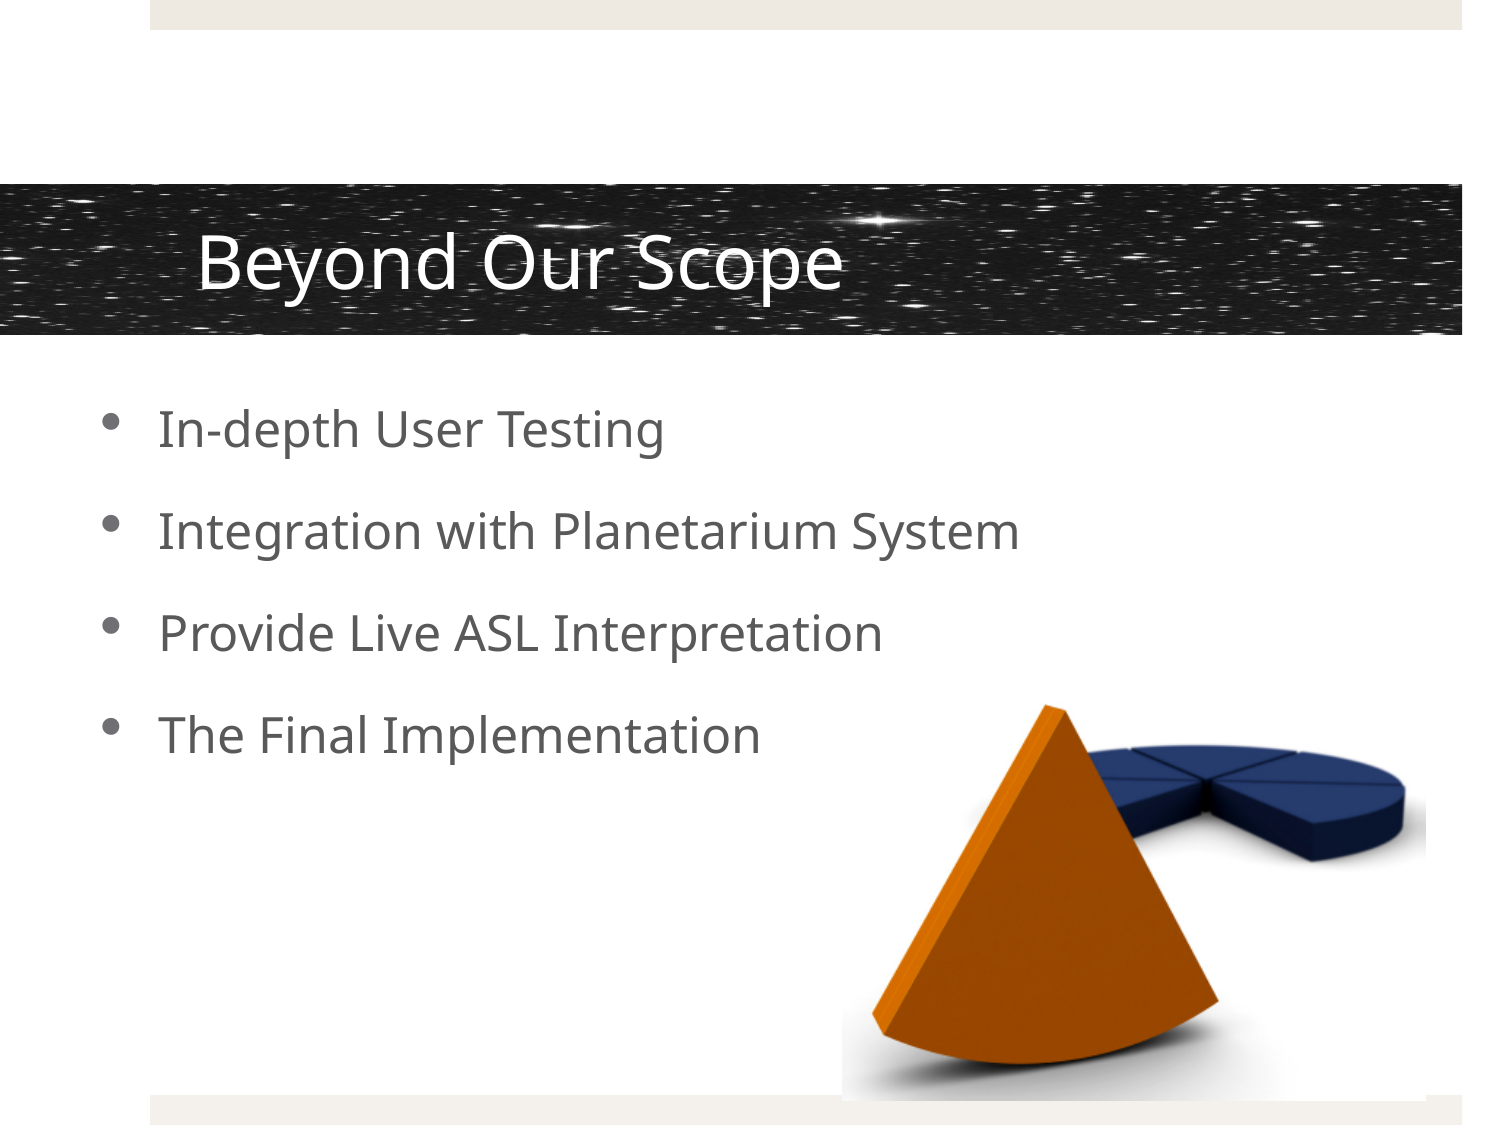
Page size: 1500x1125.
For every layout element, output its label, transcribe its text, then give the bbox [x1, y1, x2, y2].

text_box In-depth User Testing Integration with Planetarium System Provide Live ASL Interpretation The Final Implementation [87, 390, 1260, 870]
picture [841, 662, 1427, 1101]
title Beyond Our Scope [0, 184, 1463, 335]
